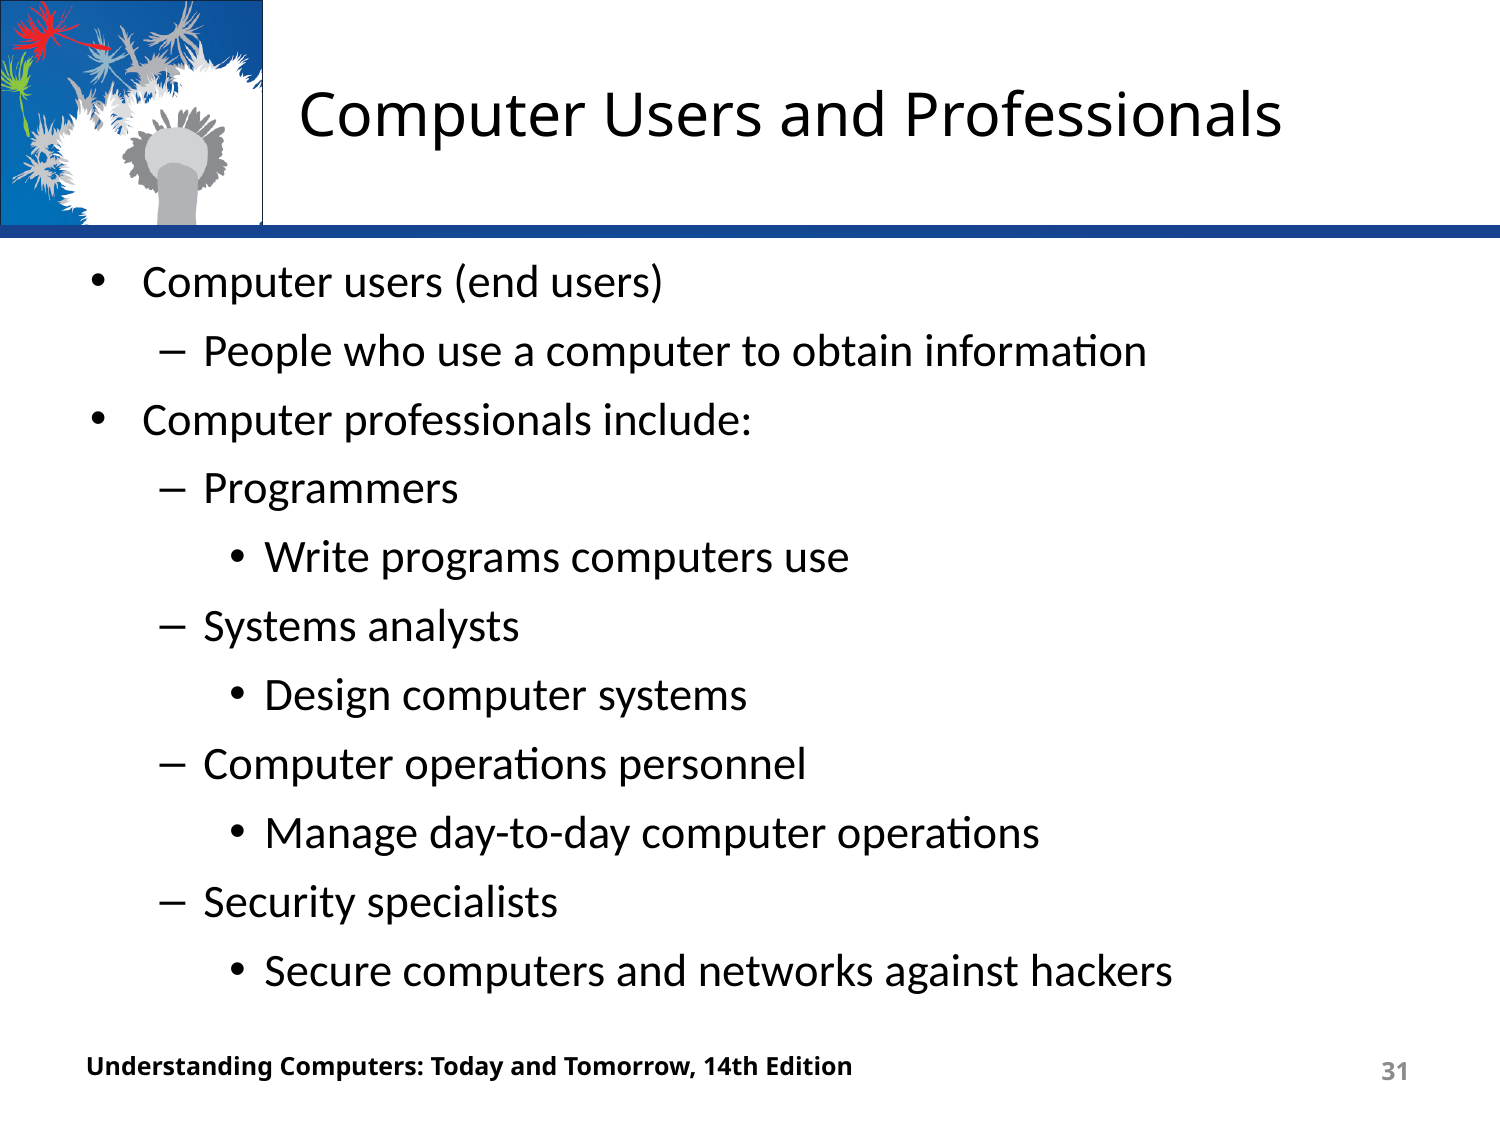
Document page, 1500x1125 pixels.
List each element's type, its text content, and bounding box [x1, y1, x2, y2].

picture [0, 1, 1500, 238]
slide_number 31 [1074, 1042, 1425, 1103]
footer Understanding Computers: Today and Tomorrow, 14th Edition [70, 1042, 1057, 1103]
title Computer Users and Professionals [283, 44, 1426, 179]
list Computer users (end users) People who use a computer to obtain information Computer professionals include: Programmers Write programs computers use Systems analysts Design computer systems Computer operations personnel Manage day-to-day computer operations Security specialists Secure computers and networks against hackers [74, 249, 1426, 1006]
